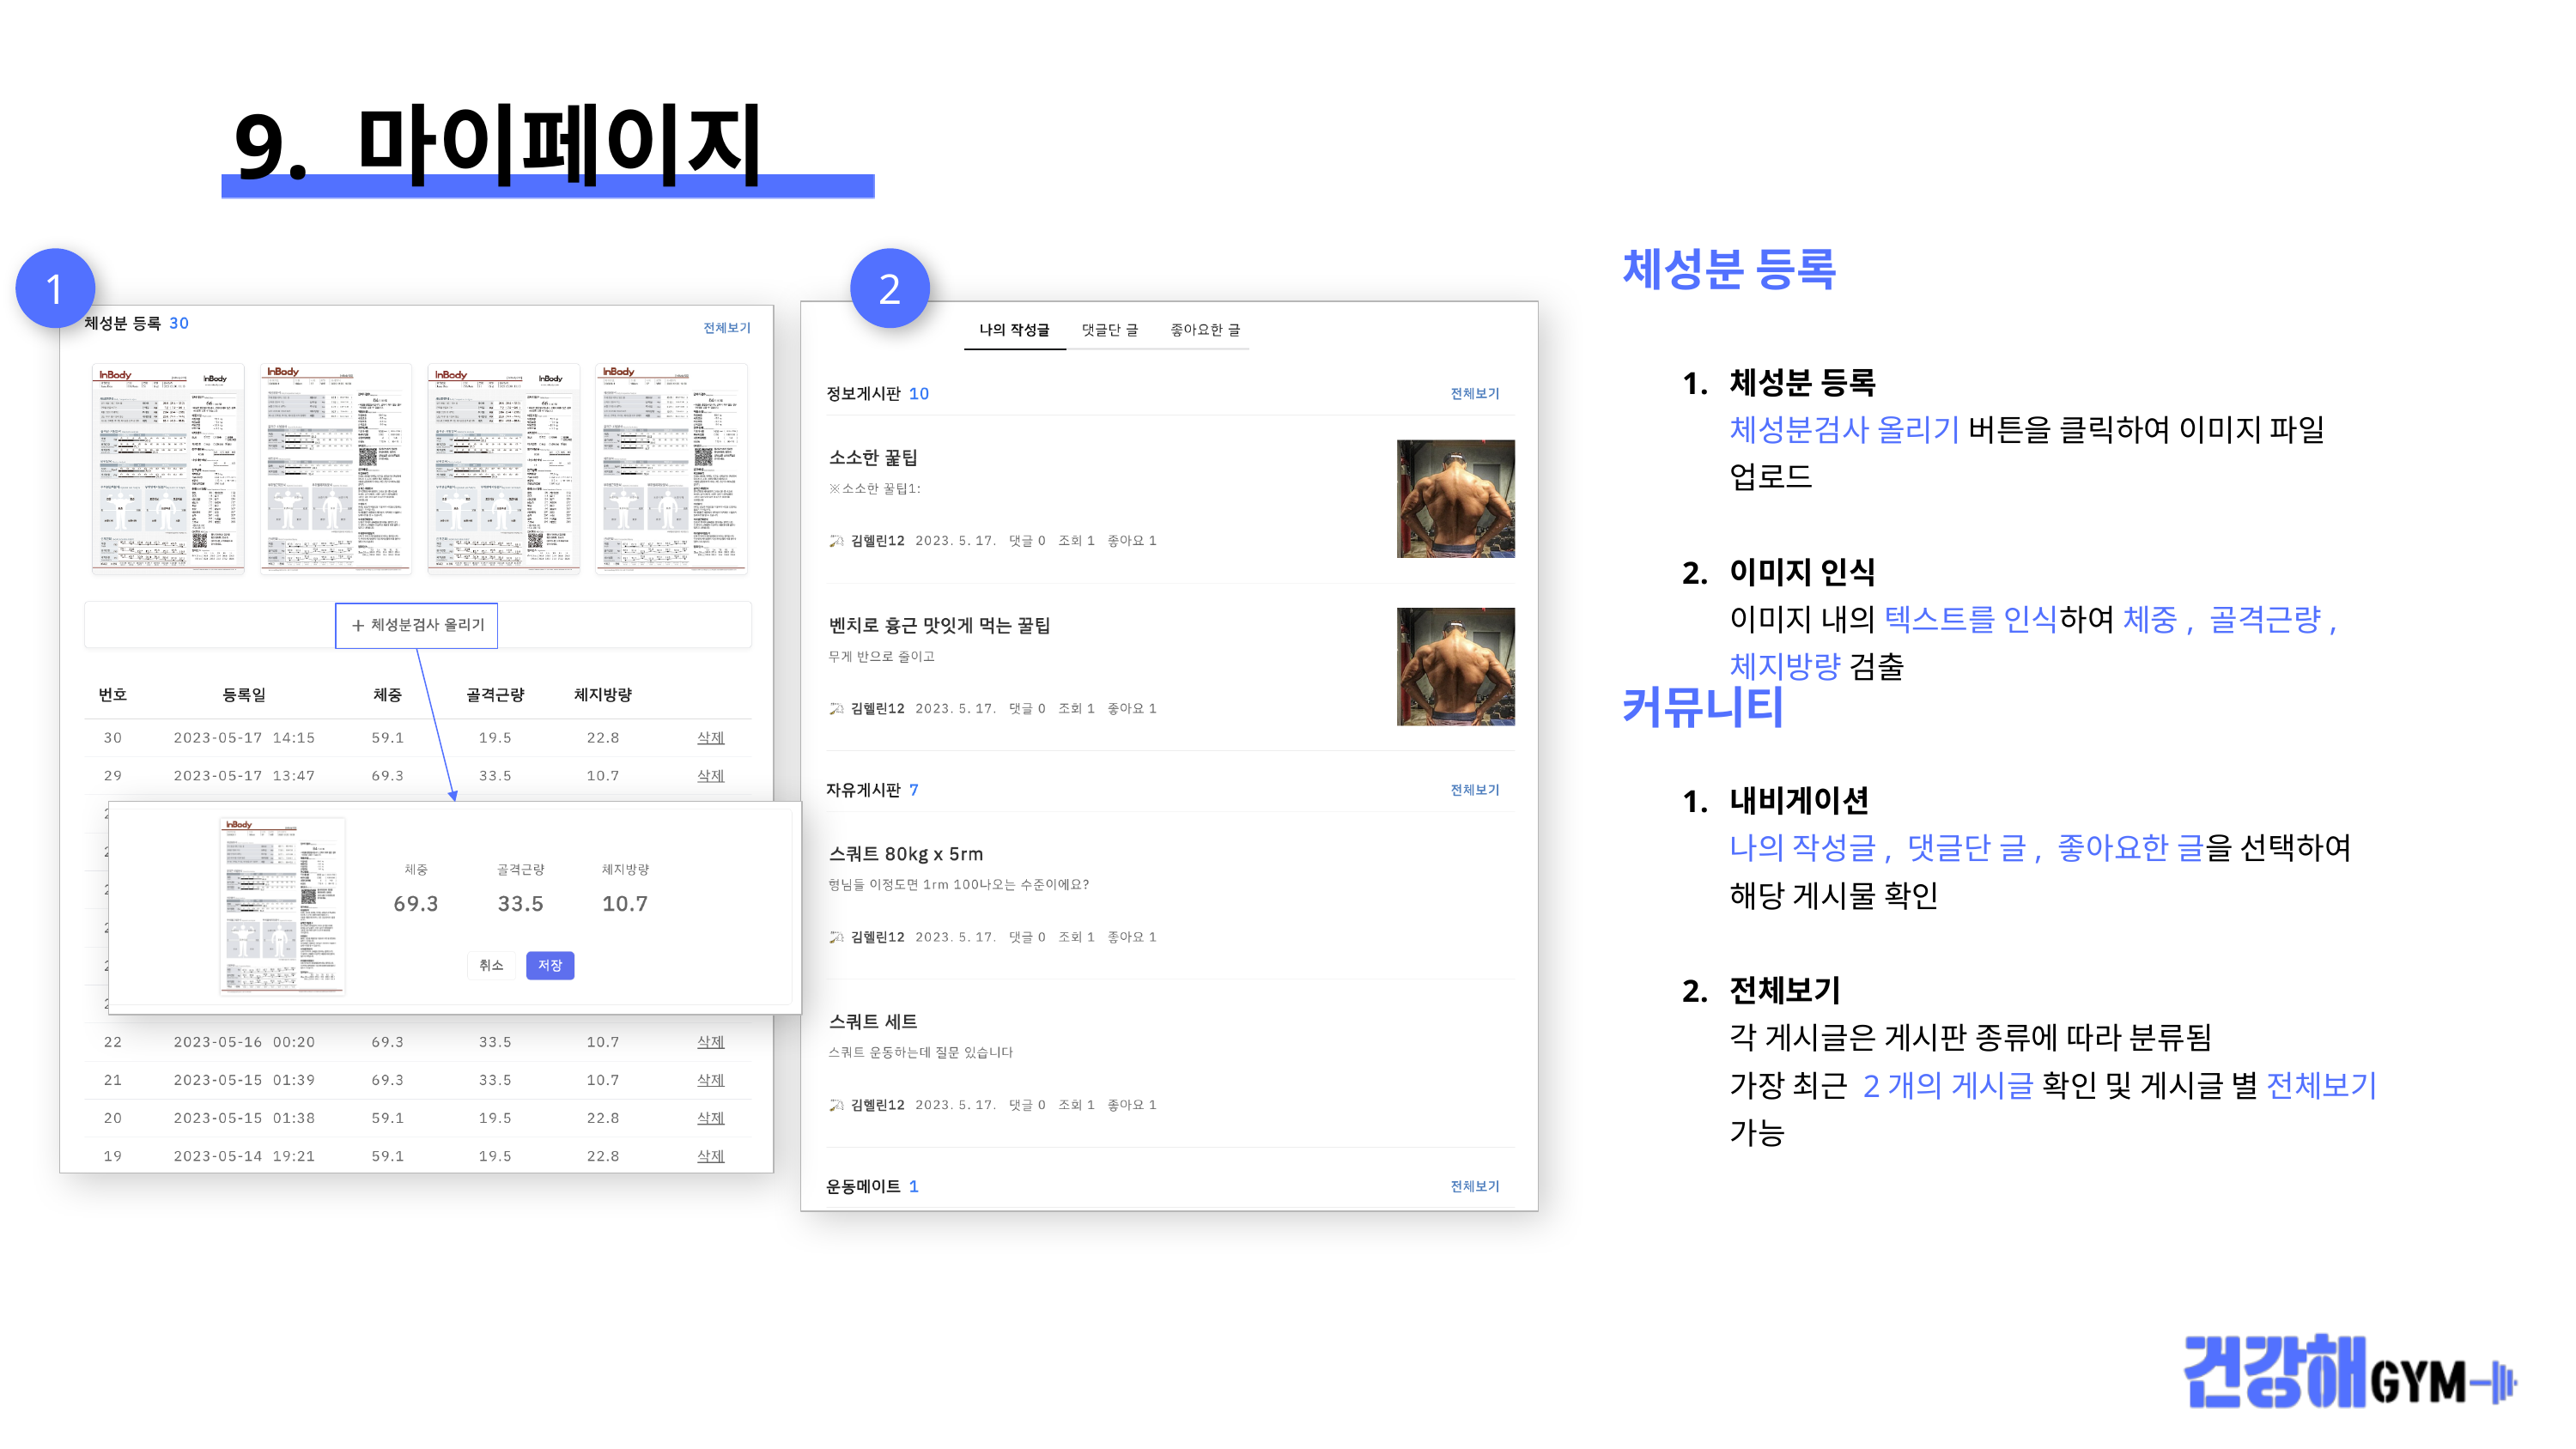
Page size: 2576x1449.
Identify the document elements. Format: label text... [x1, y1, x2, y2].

picture [2180, 1331, 2521, 1412]
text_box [416, 648, 456, 803]
text_box 내비게이션 나의 작성글, 댓글단 글, 좋아요한 글을 선택하여 해당 게시물 확인 전체보기 각 게시글은 게시판 종류에 따라 분류됨 가장 최근 2개의 게시글 확인 및 게시글 별 전체보기 가능 [1652, 758, 2424, 1164]
text_box 9. 마이페이지 [221, 82, 875, 173]
text_box 체성분 등록 [1609, 234, 2467, 301]
text_box 커뮤니티 [1609, 672, 2467, 739]
text_box 1 [15, 248, 96, 329]
text_box 체성분 등록 체성분검사 올리기 버튼을 클릭하여 이미지 파일 업로드 이미지 인식 이미지 내의 텍스트를 인식하여 체중, 골격근량, 체지방량 검출 [1652, 339, 2424, 698]
picture [60, 301, 1538, 1211]
text_box 2 [850, 248, 931, 300]
picture [221, 174, 875, 200]
